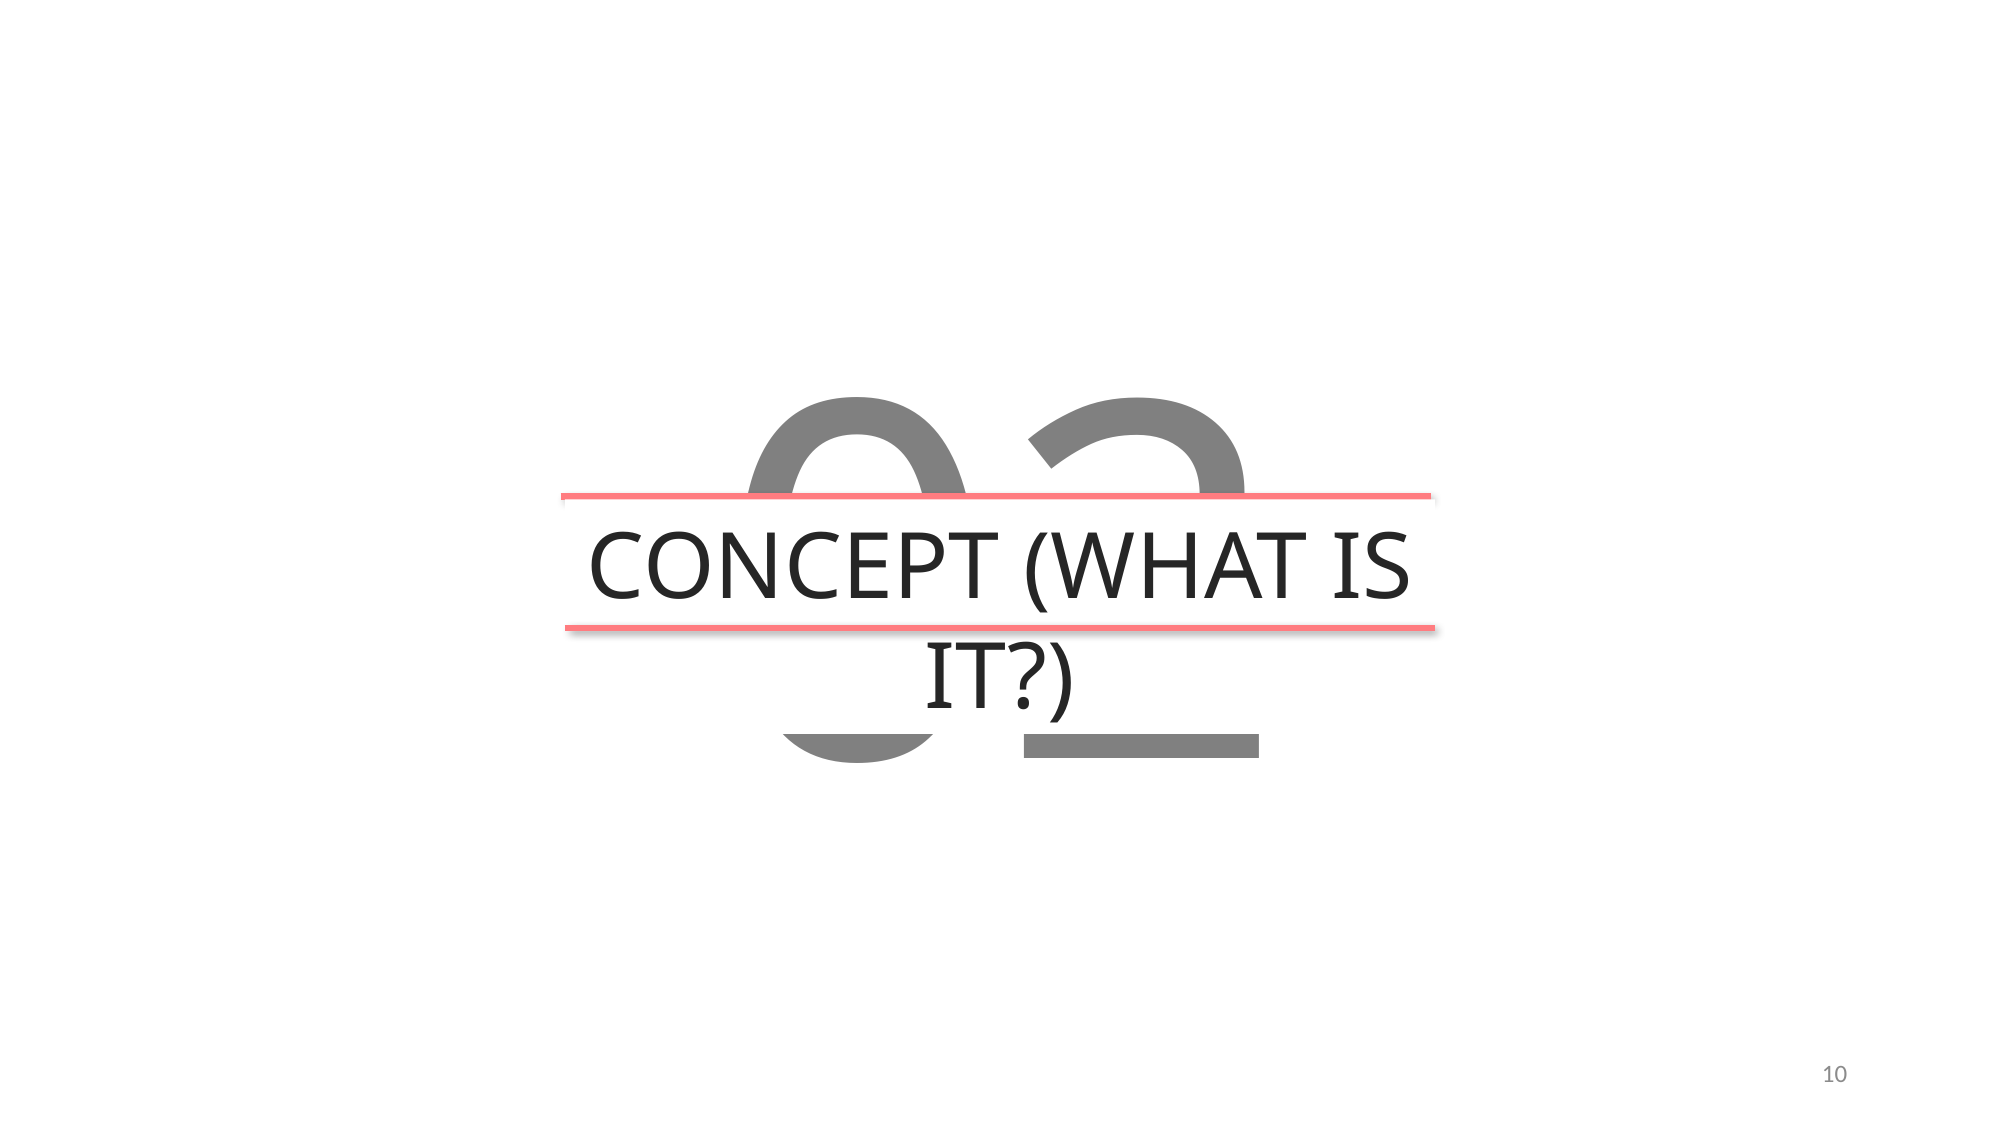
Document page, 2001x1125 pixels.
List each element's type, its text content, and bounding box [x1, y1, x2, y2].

slide_number 10 [1412, 1042, 1863, 1103]
text_box CONCEPT (WHAT IS IT?) [564, 628, 1435, 734]
text_box 02 [589, 734, 1411, 866]
text_box 02 [589, 253, 1411, 492]
text_box CONCEPT (WHAT IS IT?) [564, 499, 1435, 625]
